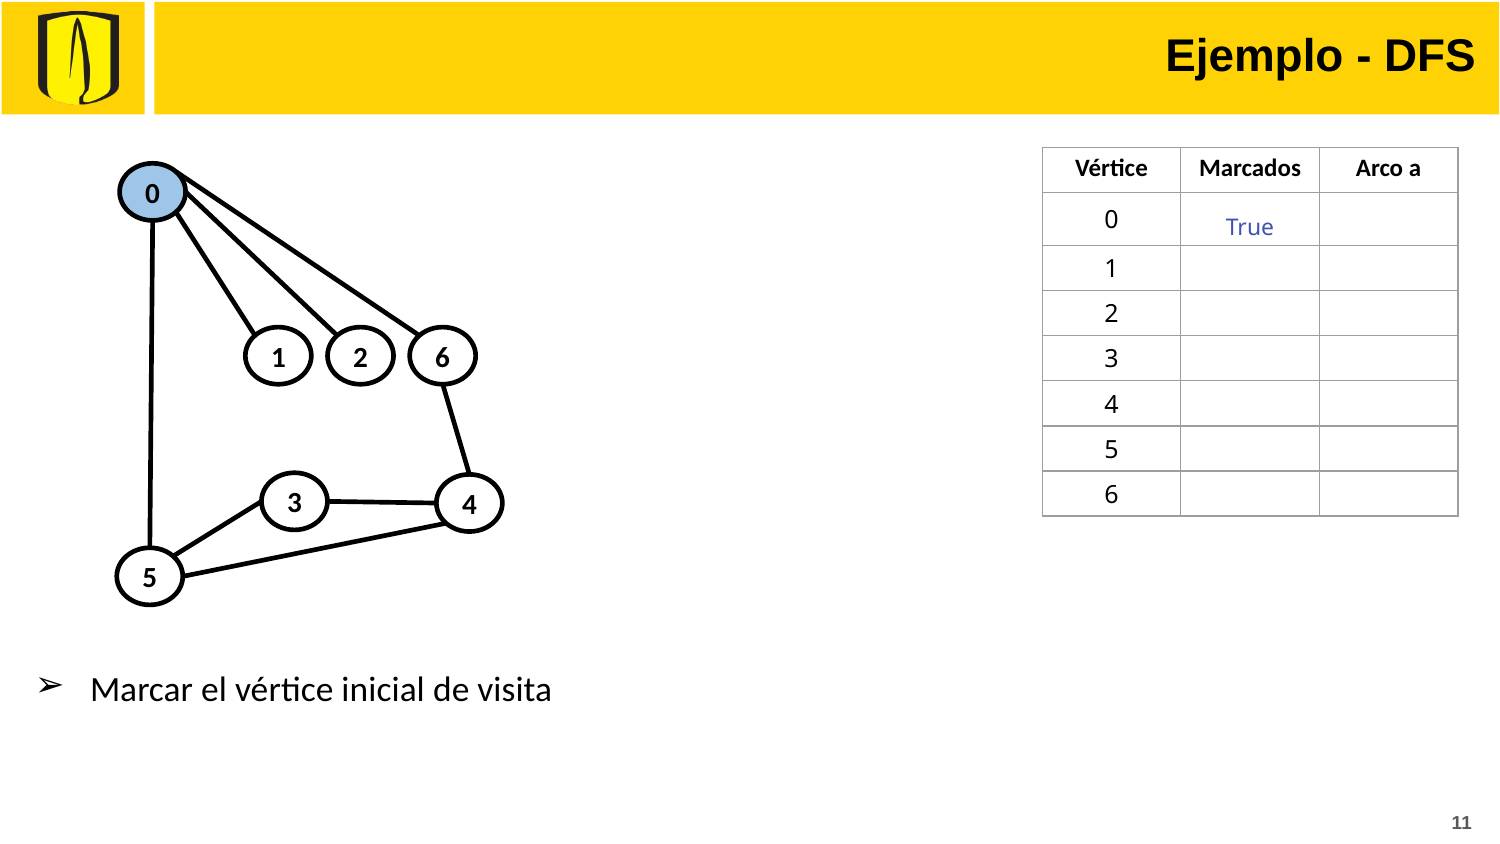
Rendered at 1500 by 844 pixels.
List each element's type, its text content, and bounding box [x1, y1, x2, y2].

table_cell [1320, 193, 1457, 245]
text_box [149, 220, 153, 549]
picture [38, 11, 119, 105]
table_cell 0 [1043, 193, 1180, 245]
table_cell 5 [1043, 427, 1180, 470]
table_cell [1181, 246, 1319, 290]
text_box 6 [409, 327, 476, 385]
text_box 2 [327, 344, 394, 385]
table_cell 3 [1043, 336, 1180, 380]
text_box Marcar el vértice inicial de visita [0, 629, 839, 724]
table_cell [1320, 291, 1457, 335]
table_cell [1320, 381, 1457, 425]
slide_number 11 [1420, 789, 1487, 844]
table_header Arco a [1320, 148, 1457, 192]
table_cell 2 [1043, 291, 1180, 335]
table_cell [1181, 472, 1319, 515]
text_box 4 [436, 474, 503, 532]
table_cell 1 [1043, 246, 1180, 290]
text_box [172, 501, 262, 557]
table_cell True [1181, 193, 1319, 245]
table_cell [1320, 427, 1457, 470]
table_cell [1181, 427, 1319, 470]
table_header Marcados [1181, 148, 1319, 192]
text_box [442, 384, 470, 475]
table_cell [1320, 336, 1457, 380]
text_box 3 [261, 472, 328, 521]
text_box 1 [146, 547, 155, 552]
table_cell [1320, 472, 1457, 515]
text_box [182, 522, 447, 577]
table_cell [1181, 291, 1319, 335]
table_cell 6 [1043, 472, 1180, 515]
table_cell [1181, 336, 1319, 380]
table_header Vértice [1043, 148, 1180, 192]
text_box 1 [245, 345, 312, 385]
text_box 5 [116, 548, 182, 605]
table_cell [1320, 246, 1457, 290]
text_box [175, 171, 420, 336]
table_cell [1181, 381, 1319, 425]
table_cell 4 [1043, 381, 1180, 425]
text_box 0 [119, 163, 176, 221]
title Ejemplo - DFS [161, 11, 1491, 106]
